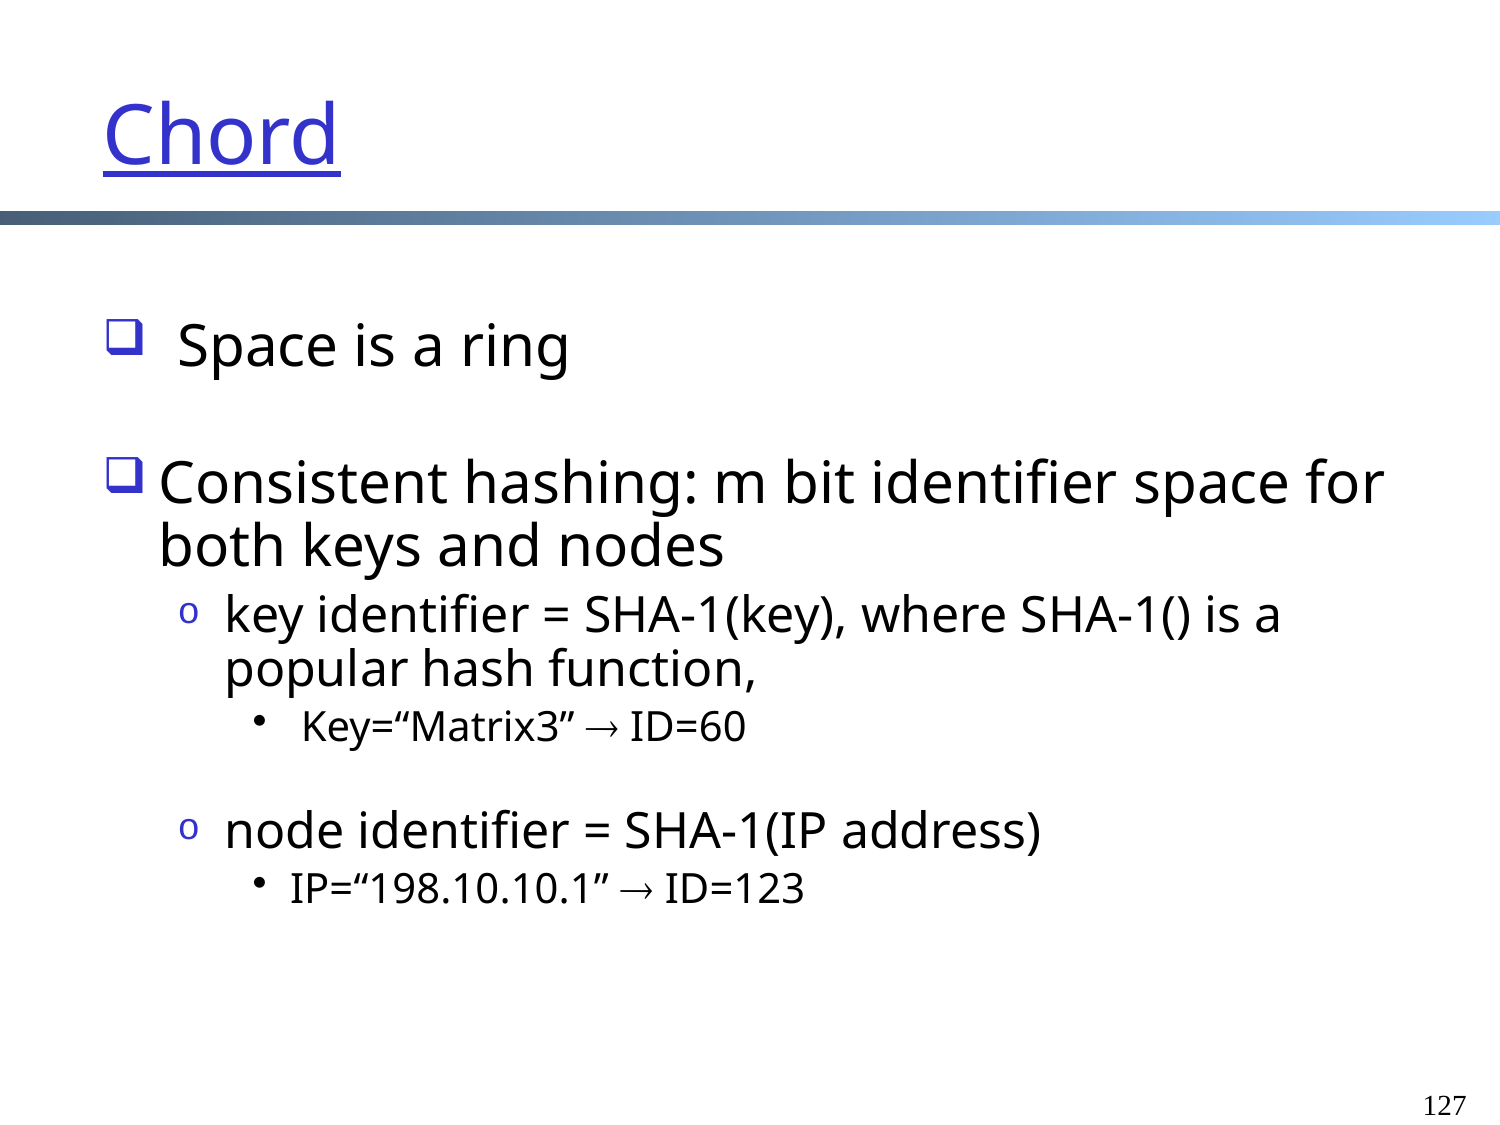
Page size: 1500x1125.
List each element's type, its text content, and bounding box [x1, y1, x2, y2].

title Chord [87, 37, 1363, 225]
slide_number 127 [1406, 1078, 1482, 1125]
text_box [1424, 212, 1428, 224]
list Space is a ring Consistent hashing: m bit identifier space for both keys and nodes key identifier = SHA-1(key), where SHA-1() is a popular hash function, Key=“Matrix3”  ID=60 node identifier = SHA-1(IP address) IP=“198.10.10.1”  ID=123 [87, 246, 1463, 1010]
